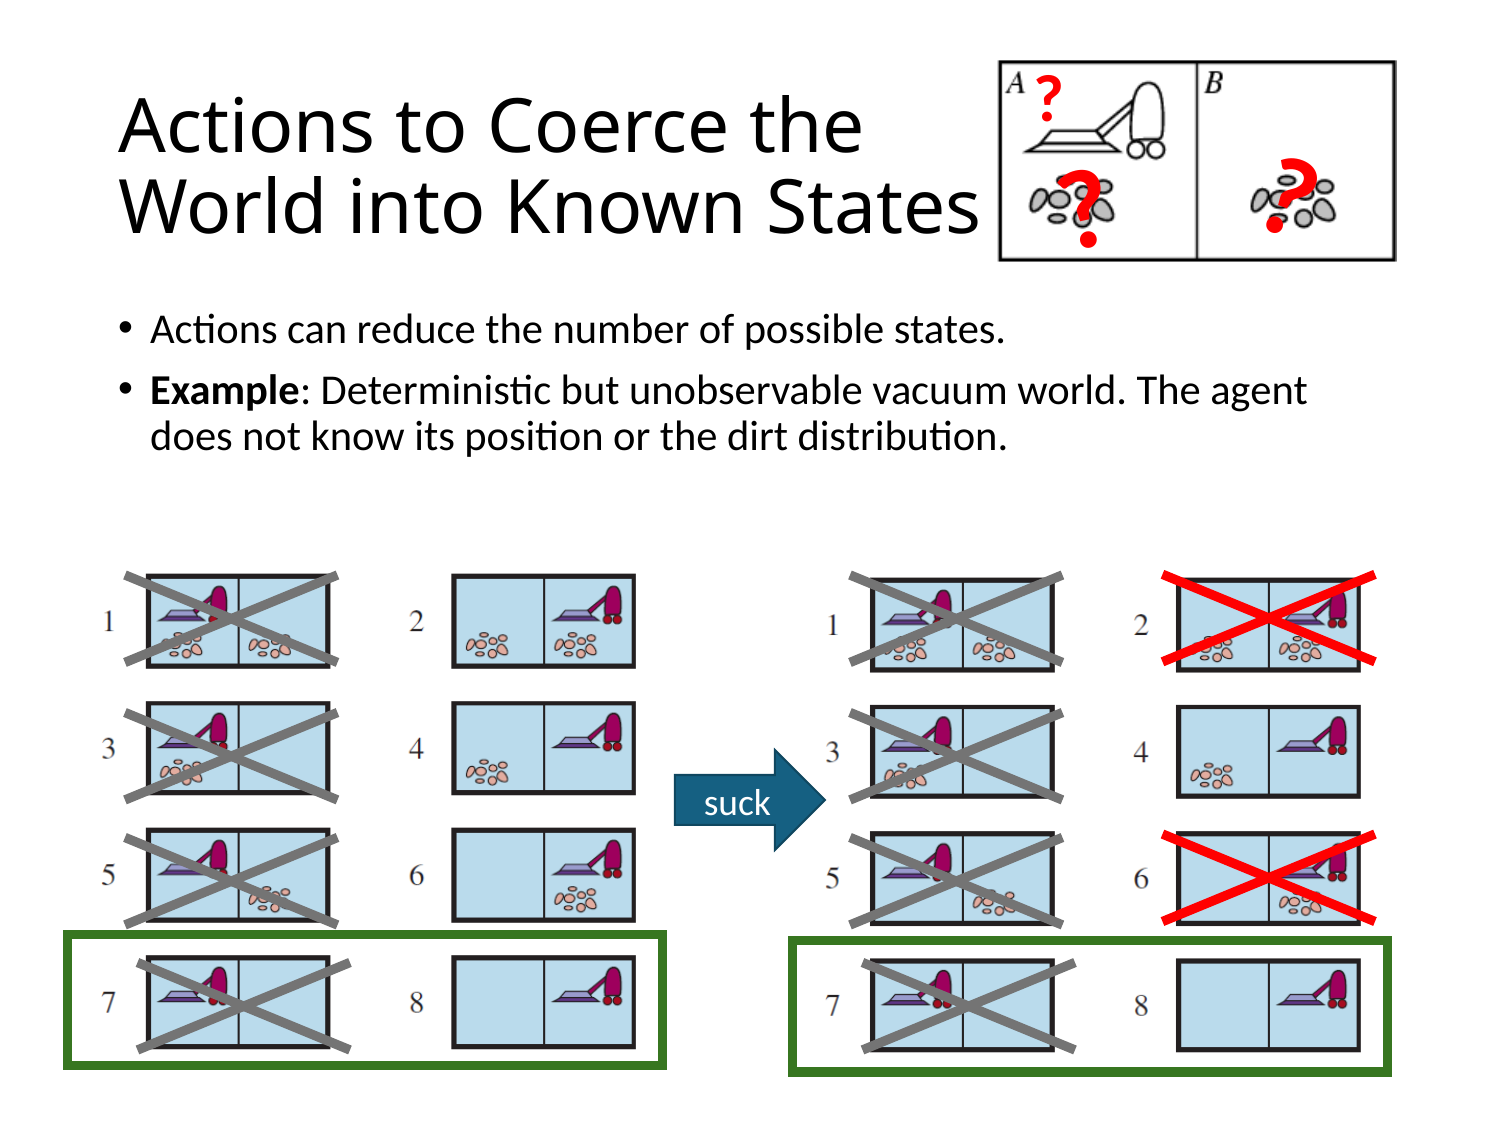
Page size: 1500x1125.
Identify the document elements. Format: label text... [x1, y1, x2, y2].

list Actions can reduce the number of possible states. Example: Deterministic but unobservable vacuum world. The agent does not know its position or the dirt distribution. [103, 299, 1397, 469]
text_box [67, 558, 1388, 1072]
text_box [996, 47, 1397, 282]
title Actions to Coerce the World into Known States [103, 59, 996, 278]
